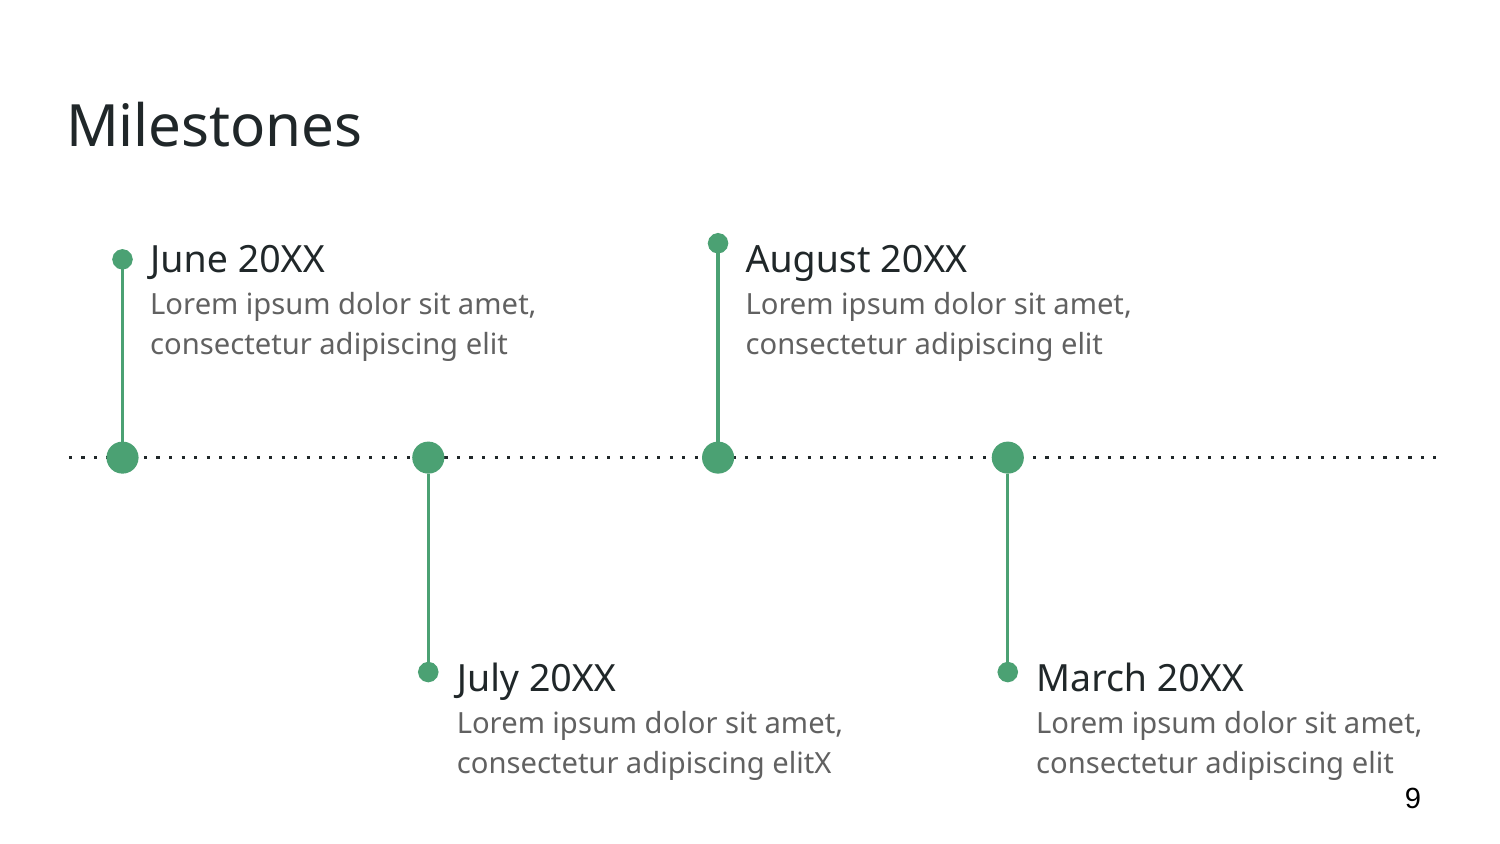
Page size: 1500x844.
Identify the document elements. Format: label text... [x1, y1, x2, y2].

slide_number ‹#› [1389, 764, 1480, 830]
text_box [411, 441, 445, 673]
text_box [701, 243, 735, 475]
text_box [991, 441, 1025, 673]
list June 20XX Lorem ipsum dolor sit amet, consectetur adipiscing elit [135, 213, 572, 373]
title Milestones [51, 72, 1449, 167]
list March 20XX Lorem ipsum dolor sit amet, consectetur adipiscing elit [1021, 632, 1458, 792]
list July 20XX Lorem ipsum dolor sit amet, consectetur adipiscing elitX [441, 632, 879, 792]
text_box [106, 259, 139, 474]
list August 20XX Lorem ipsum dolor sit amet, consectetur adipiscing elit [730, 213, 1168, 373]
